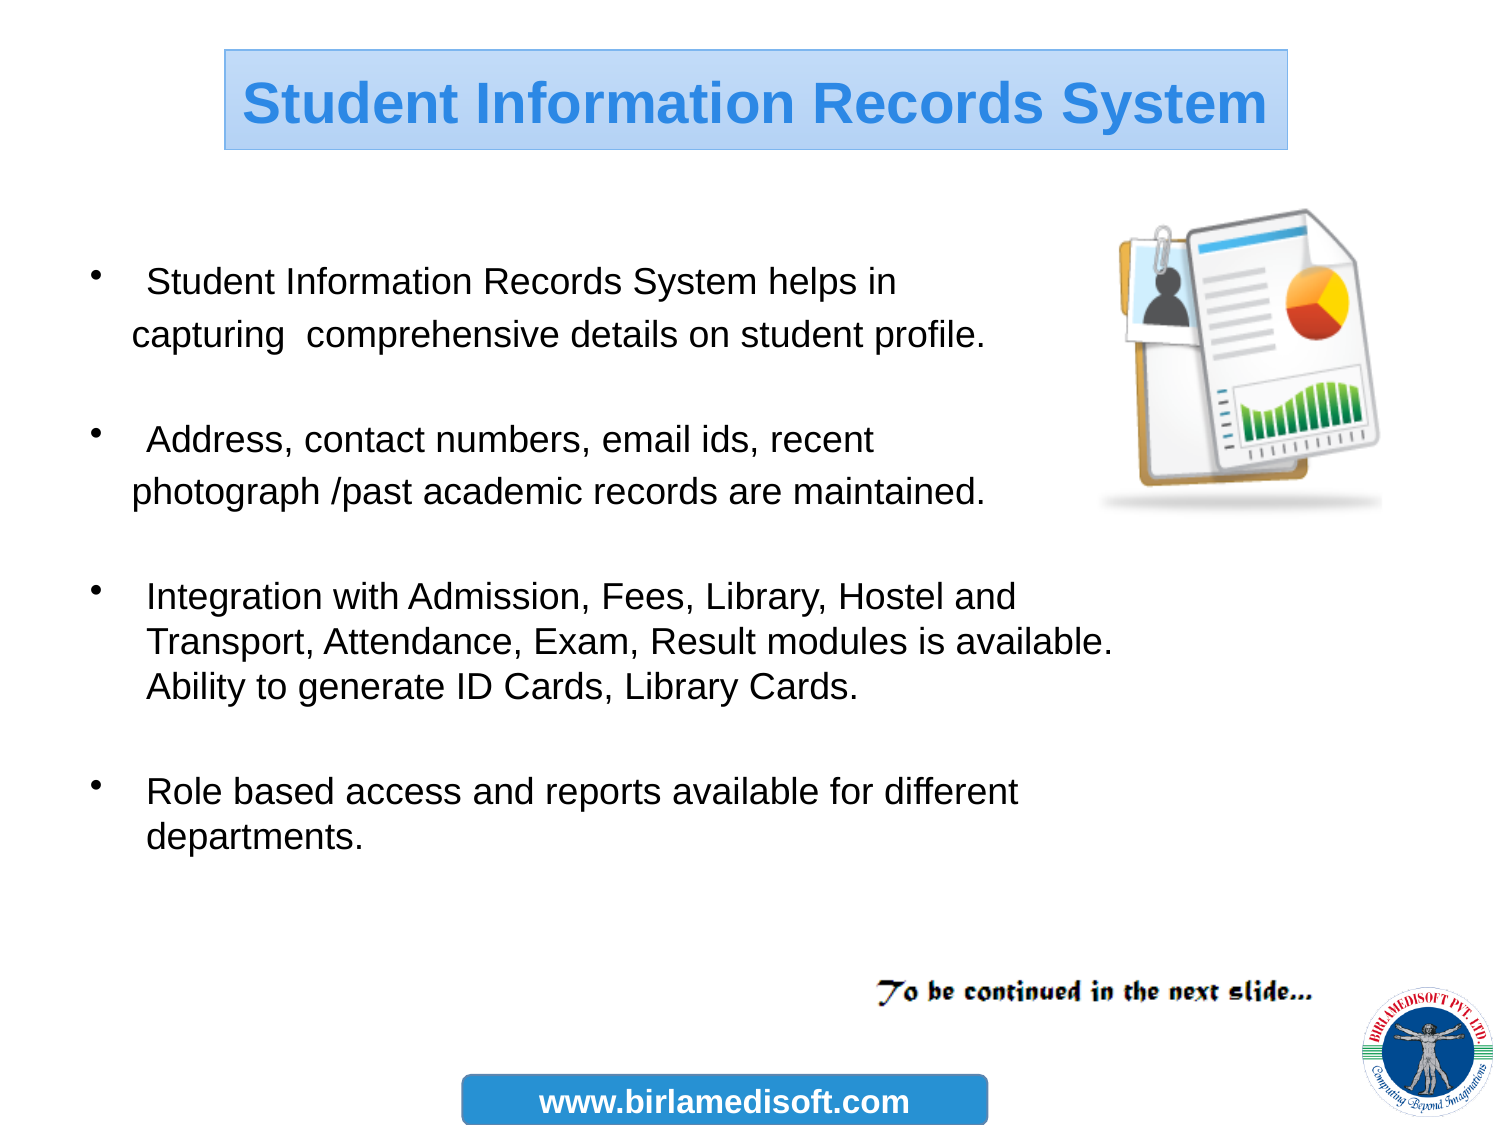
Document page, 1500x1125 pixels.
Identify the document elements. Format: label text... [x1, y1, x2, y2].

title Student Information Records System [224, 49, 1288, 150]
text_box www.birlamedisoft.com [461, 1073, 989, 1125]
picture [874, 974, 1316, 1008]
picture [1362, 987, 1493, 1117]
list Student Information Records System helps in capturing comprehensive details on student profile. Address, contact numbers, email ids, recent photograph /past academic records are maintained. Integration with Admission, Fees, Library, Hostel and Transport, Attendance, Exam, Result modules is available. Ability to generate ID Cards, Library Cards. Role based access and reports available for different departments. [74, 249, 1201, 976]
picture [1096, 187, 1388, 525]
